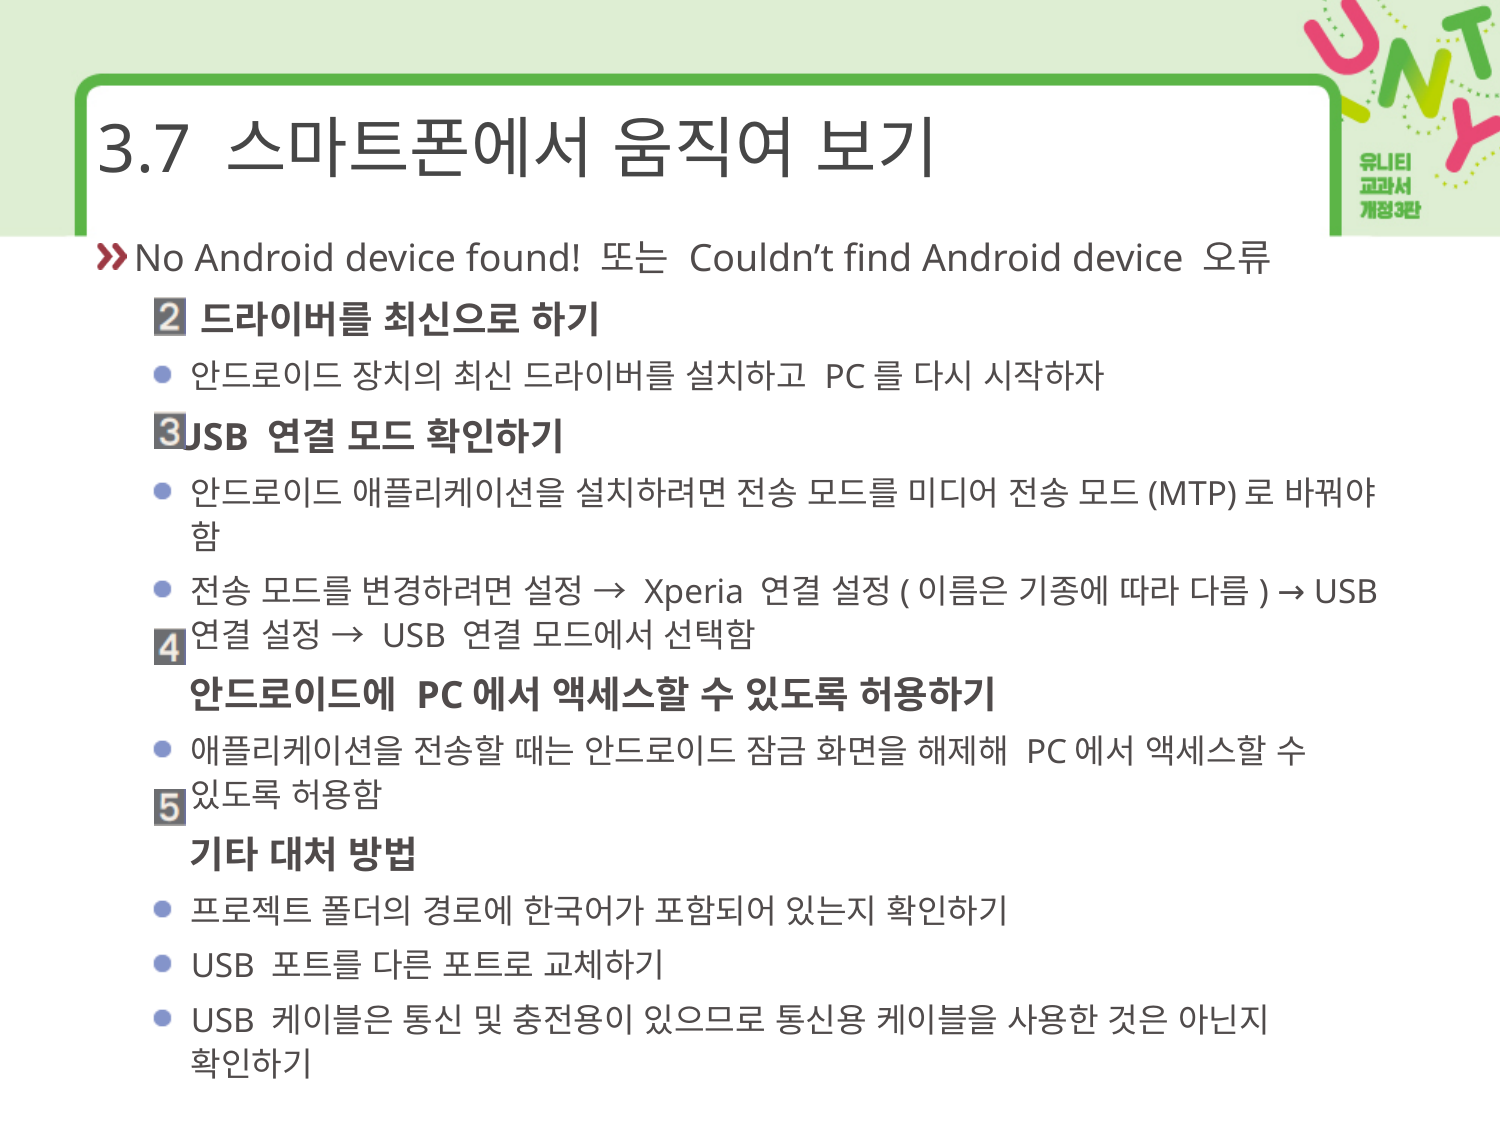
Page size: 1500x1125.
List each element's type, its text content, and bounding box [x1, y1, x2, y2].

title 3.7 스마트폰에서 움직여 보기 [82, 61, 1413, 193]
list No Android device found! 또는 Couldn’t find Android device 오류 드라이버를 최신으로 하기 안드로이드 장치의 최신 드라이버를 설치하고 PC를 다시 시작하자 USB 연결 모드 확인하기 안드로이드 애플리케이션을 설치하려면 전송 모드를 미디어 전송 모드(MTP)로 바꿔야 함 전송 모드를 변경하려면 설정 → Xperia 연결 설정(이름은 기종에 따라 다름) → USB 연결 설정 → USB 연결 모드에서 선택함 안드로이드에 PC에서 액세스할 수 있도록 허용하기 애플리케이션을 전송할 때는 안드로이드 잠금 화면을 해제해 PC에서 액세스할 수 있도록 허용함 기타 대처 방법 프로젝트 폴더의 경로에 한국어가 포함되어 있는지 확인하기 USB 포트를 다른 포트로 교체하기 USB 케이블은 통신 및 충전용이 있으므로 통신용 케이블을 사용한 것은 아닌지 확인하기 [81, 222, 1412, 1037]
picture [0, 0, 1500, 1125]
